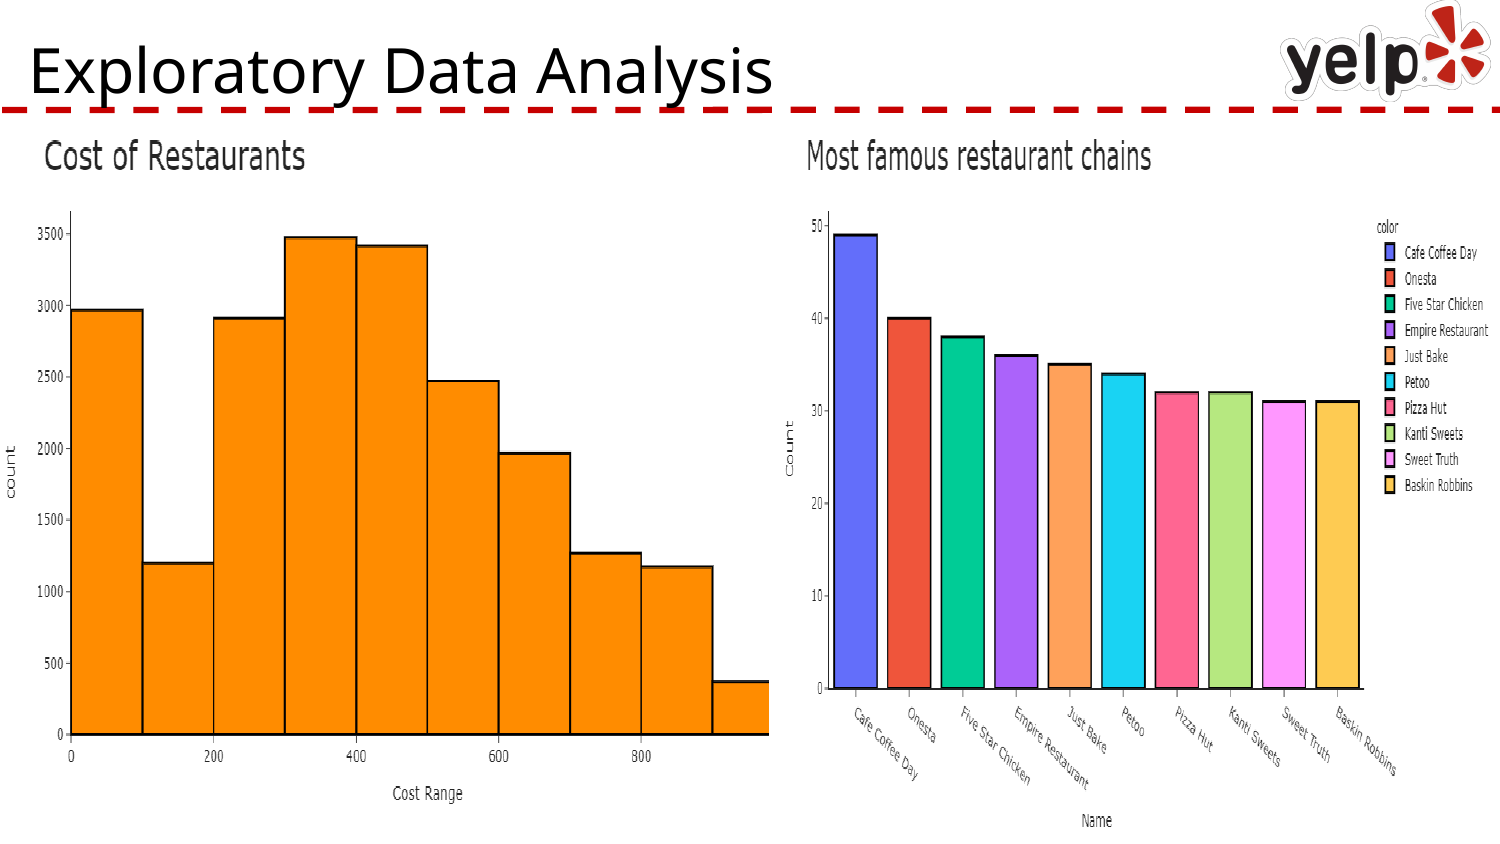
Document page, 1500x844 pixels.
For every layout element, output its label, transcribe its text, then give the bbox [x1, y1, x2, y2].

title Exploratory Data Analysis [13, 16, 858, 111]
picture [0, 129, 1500, 844]
picture [1280, 0, 1491, 102]
